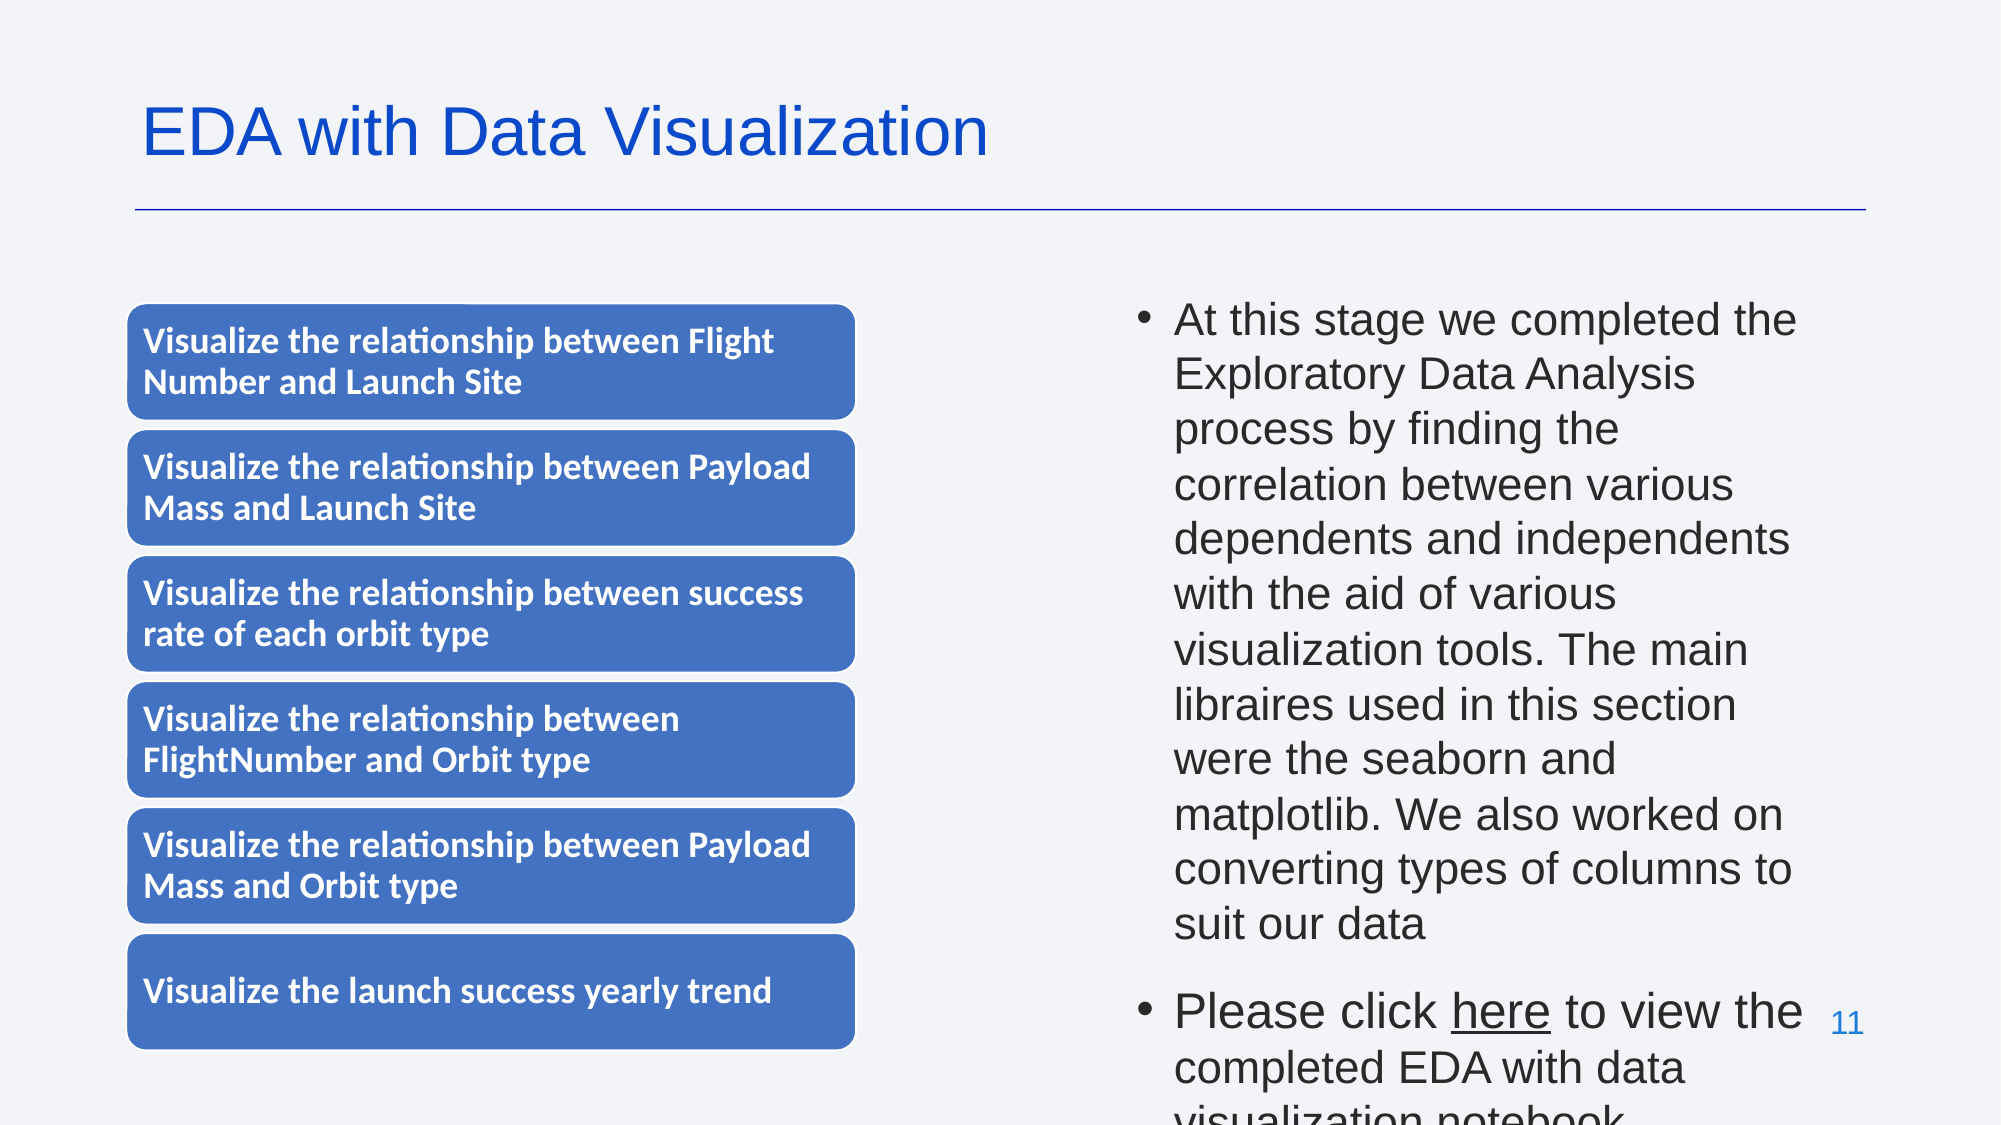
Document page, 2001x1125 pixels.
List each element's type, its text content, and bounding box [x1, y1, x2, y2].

text_box EDA with Data Visualization [126, 88, 1852, 179]
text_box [125, 302, 857, 1051]
slide_number ‹#› [1429, 988, 1880, 1055]
text_box At this stage we completed the Exploratory Data Analysis process by finding the correlation between various dependents and independents with the aid of various visualization tools. The main libraires used in this section were the seaborn and matplotlib. We also worked on converting types of columns to suit our data Please click here to view the completed EDA with data visualization notebook. [1121, 281, 1852, 1037]
picture [0, 0, 2001, 1125]
